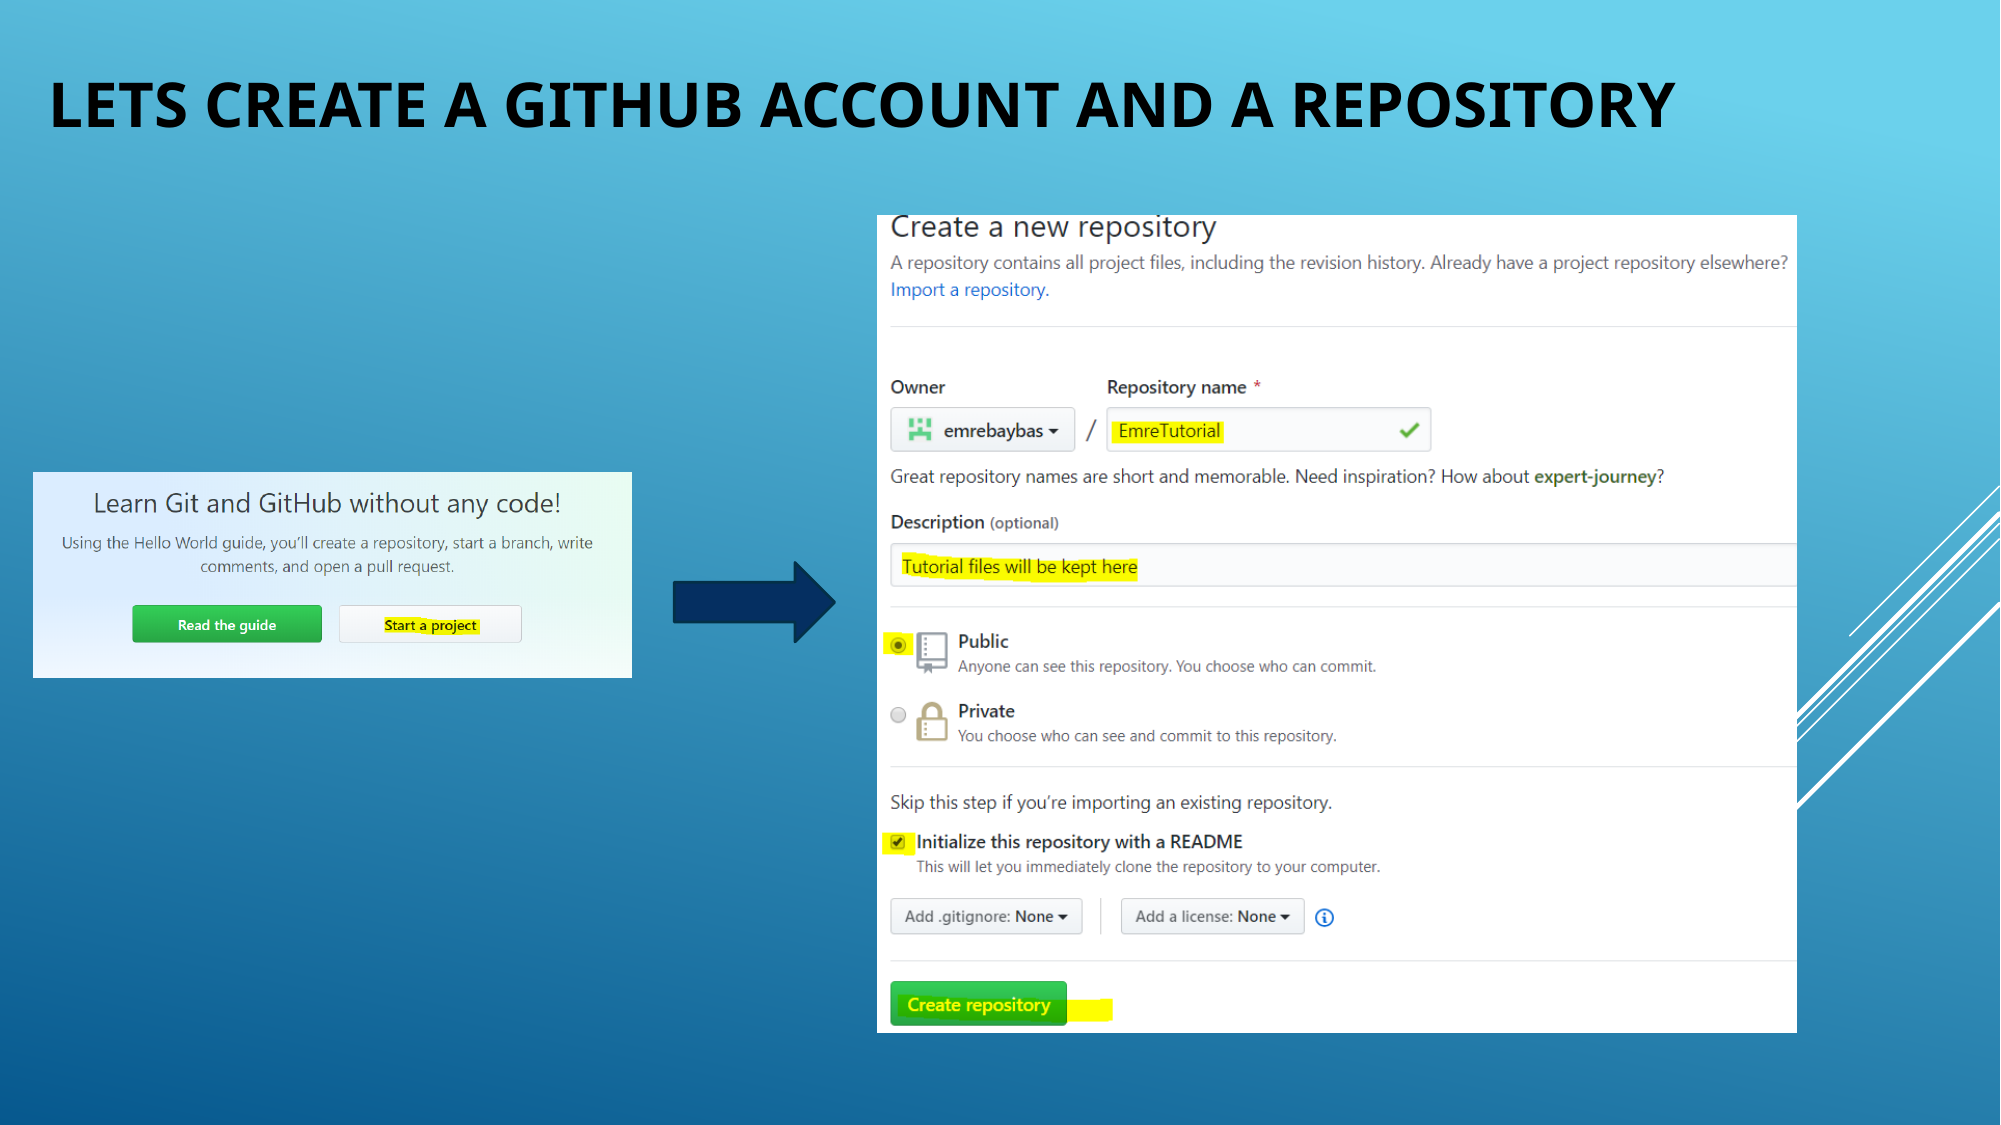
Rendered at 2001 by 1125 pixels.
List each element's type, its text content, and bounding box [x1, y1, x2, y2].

text_box [672, 561, 836, 644]
picture [877, 214, 1797, 1033]
picture [33, 472, 632, 678]
title Lets create a github account and a repository [33, 57, 1959, 148]
